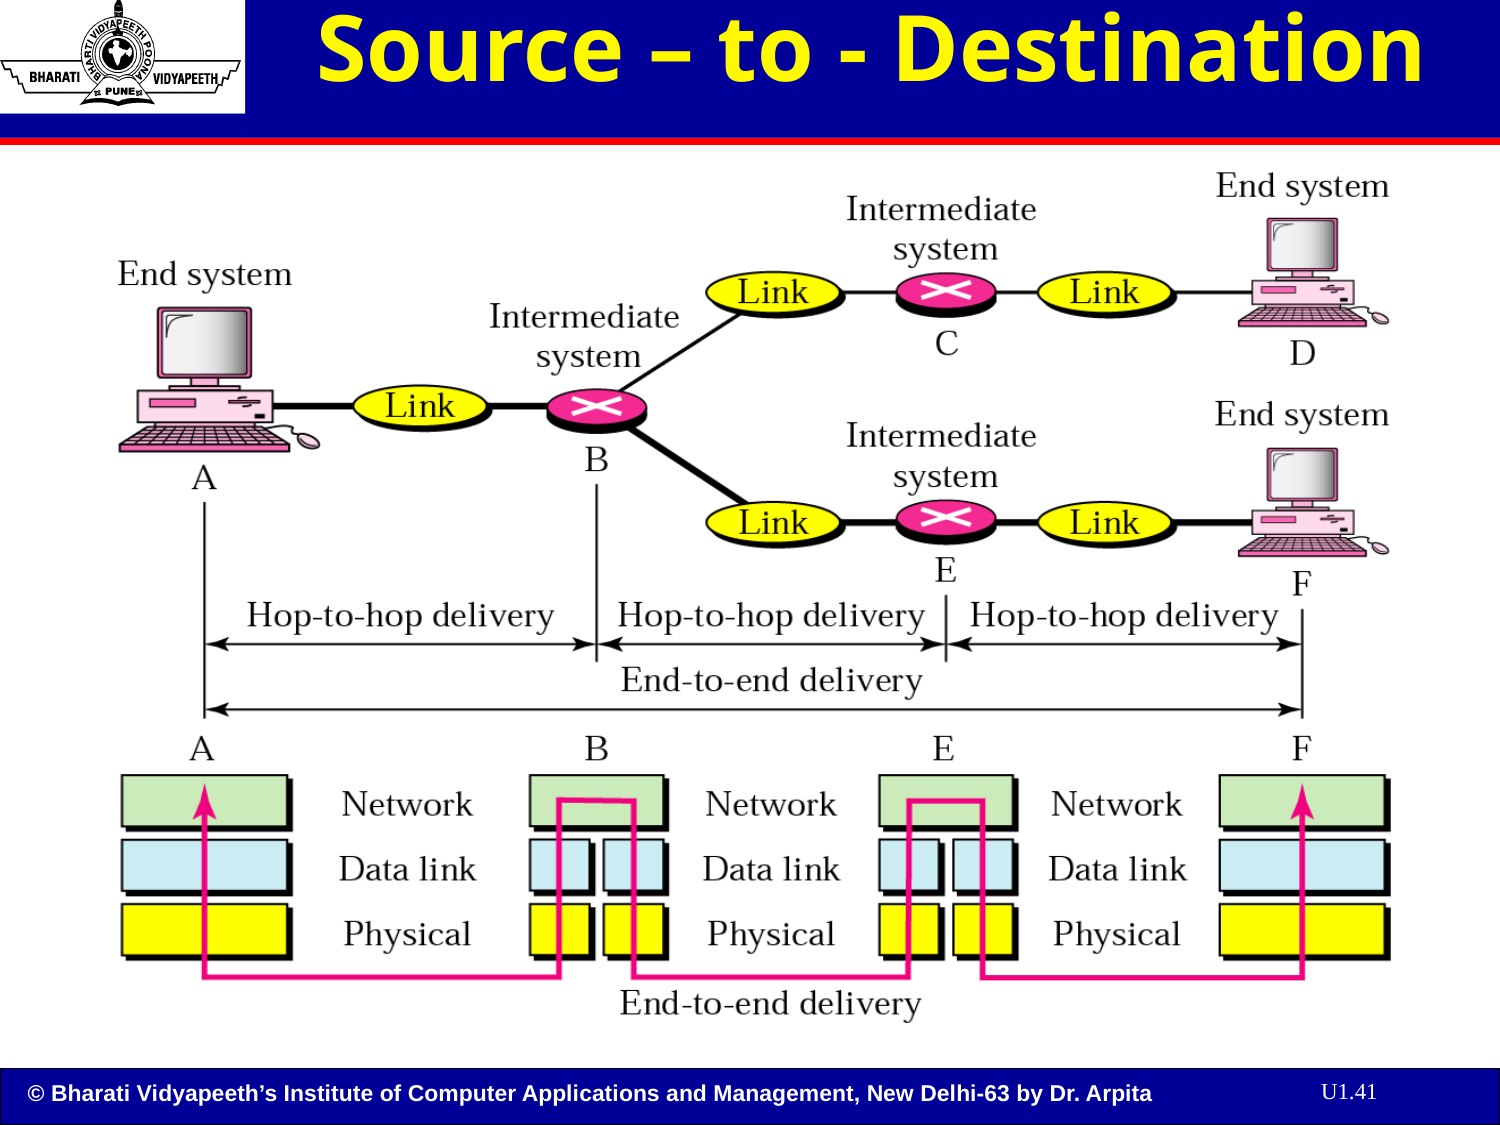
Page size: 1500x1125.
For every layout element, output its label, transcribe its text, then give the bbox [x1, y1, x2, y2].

title Source – to - Destination [243, 0, 1500, 197]
picture [0, 0, 241, 106]
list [117, 166, 1391, 1024]
